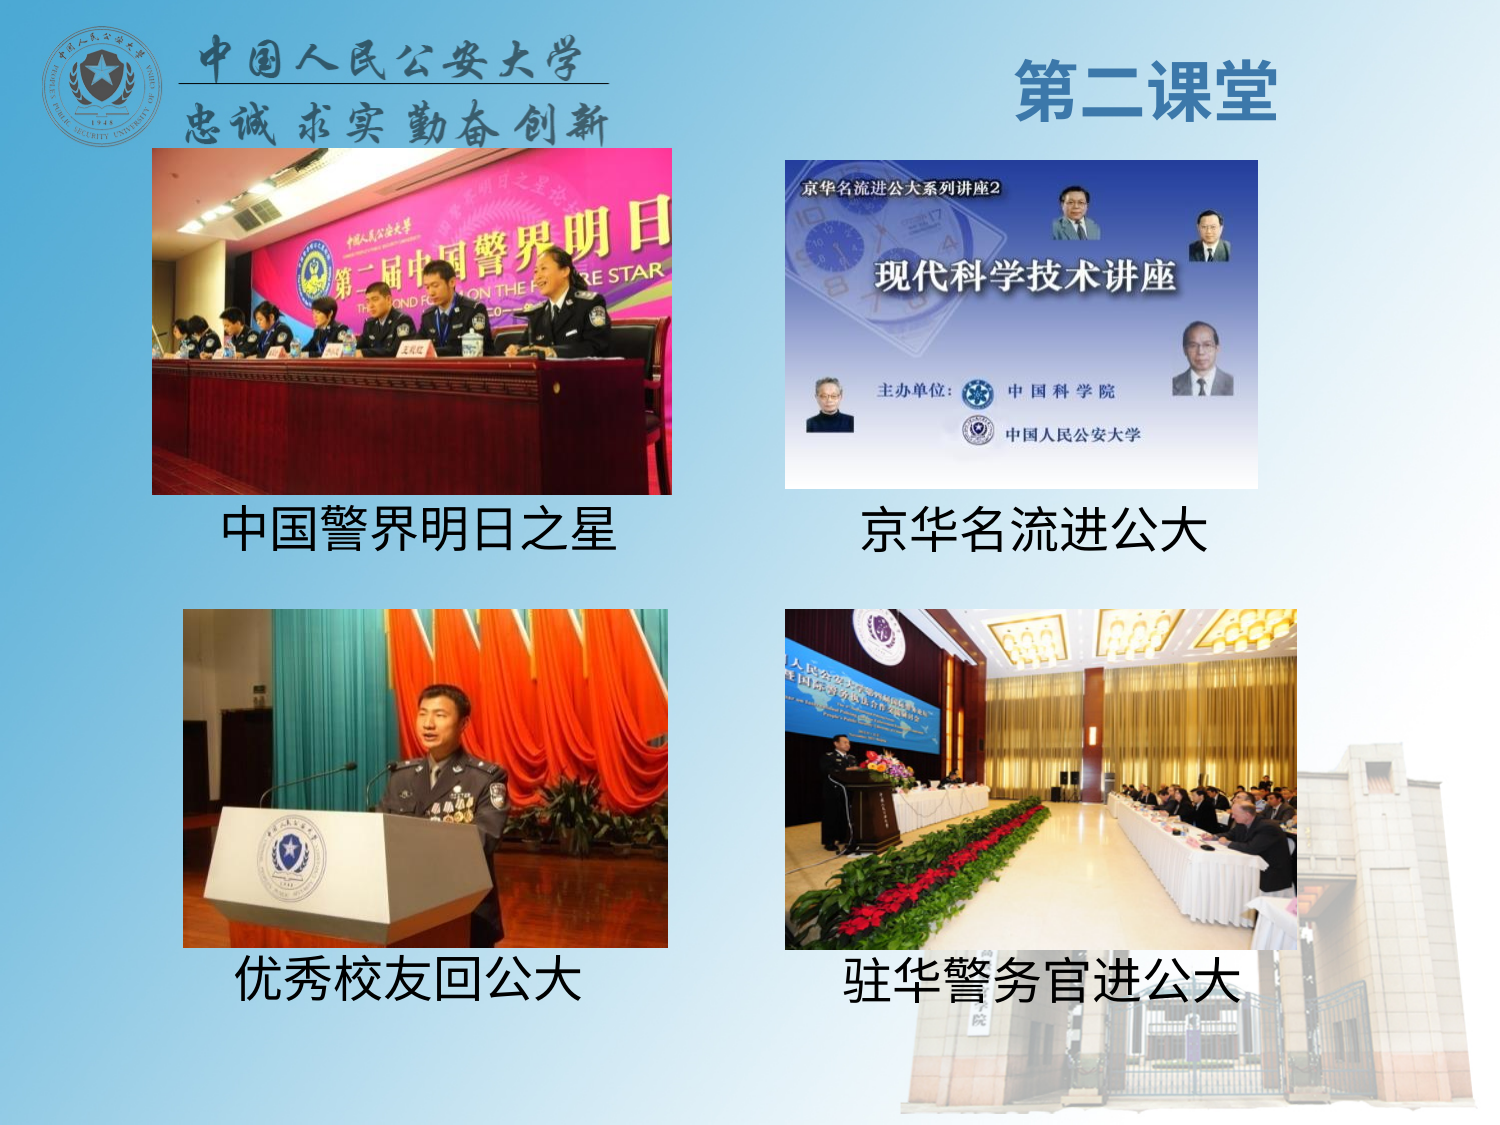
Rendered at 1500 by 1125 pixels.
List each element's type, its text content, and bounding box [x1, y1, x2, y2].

text_box 第二课堂 [998, 42, 1324, 138]
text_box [147, 148, 704, 565]
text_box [785, 609, 1297, 1018]
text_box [182, 609, 668, 1016]
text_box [785, 160, 1318, 567]
picture [0, 0, 1500, 1125]
